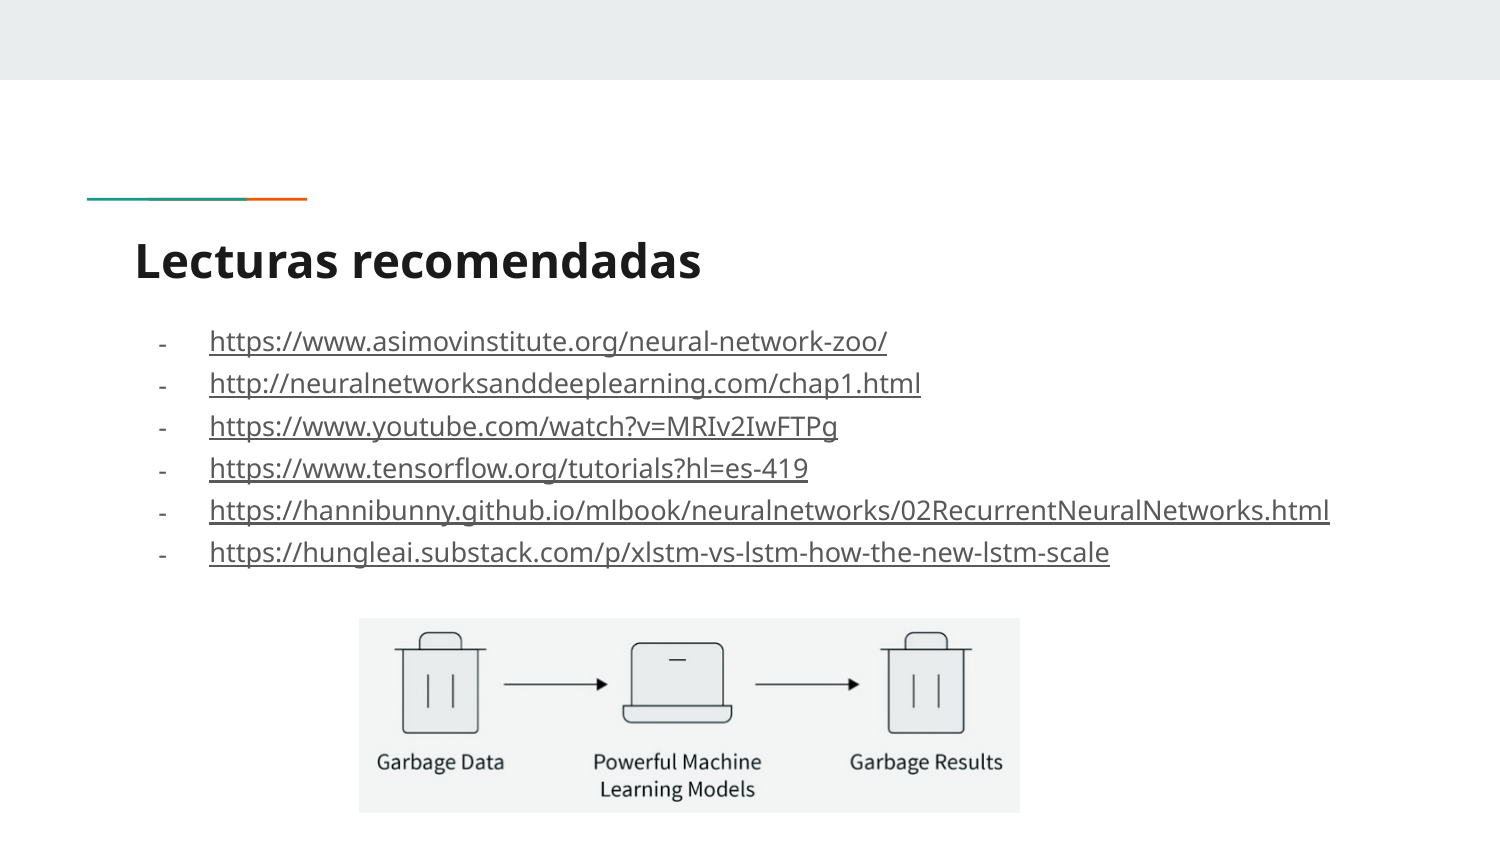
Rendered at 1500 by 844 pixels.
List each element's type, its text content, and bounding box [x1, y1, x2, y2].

picture [359, 618, 1020, 813]
title Lecturas recomendadas [119, 216, 1381, 304]
list https://www.asimovinstitute.org/neural-network-zoo/ http://neuralnetworksanddeeplearning.com/chap1.html https://www.youtube.com/watch?v=MRIv2IwFTPg https://www.tensorflow.org/tutorials?hl=es-419 https://hannibunny.github.io/mlbook/neuralnetworks/02RecurrentNeuralNetworks.html https://hungleai.substack.com/p/xlstm-vs-lstm-how-the-new-lstm-scale [119, 304, 1381, 676]
